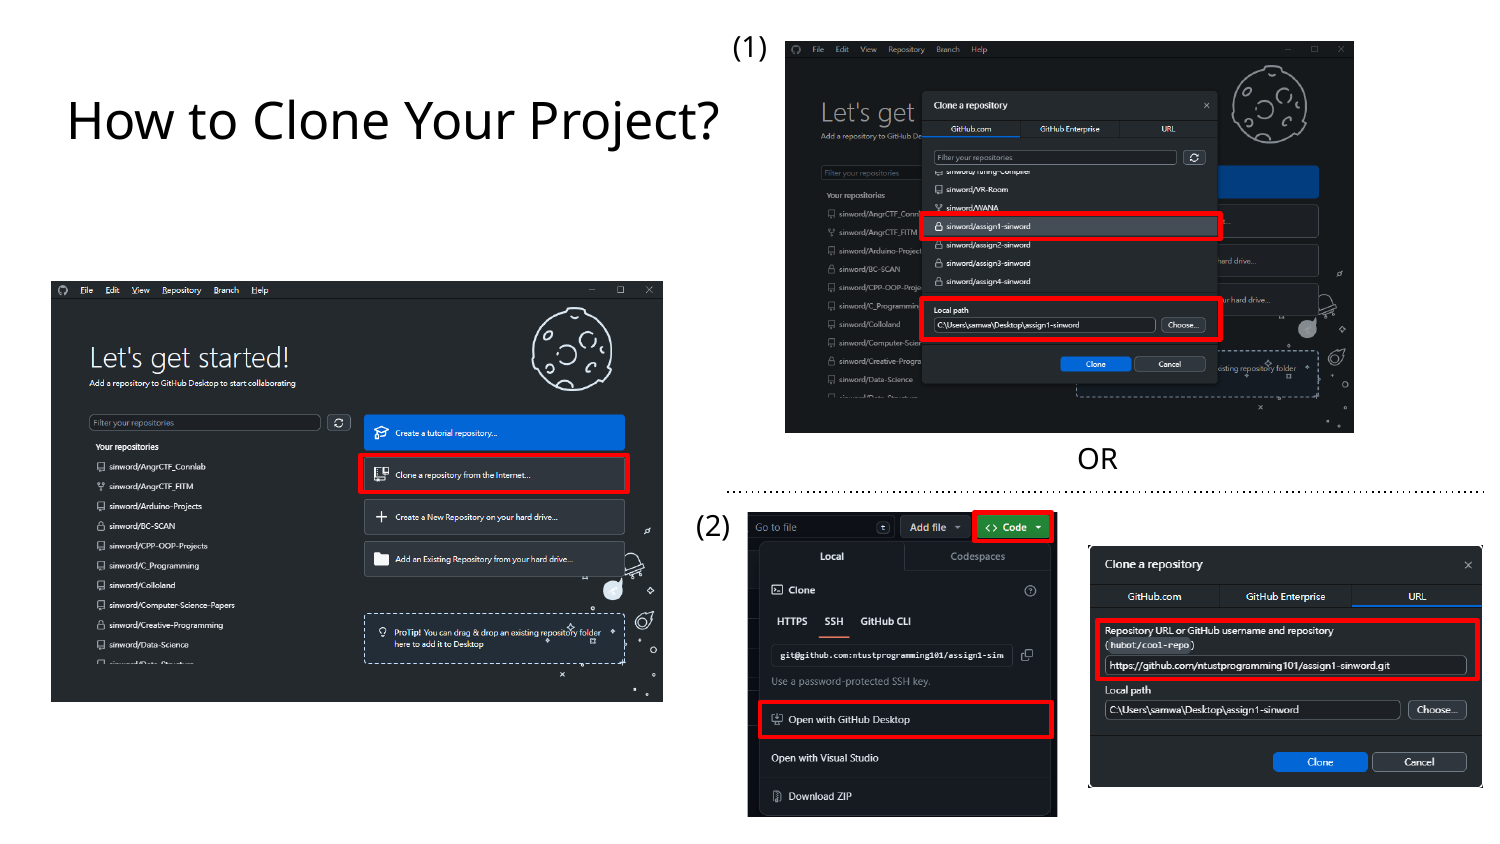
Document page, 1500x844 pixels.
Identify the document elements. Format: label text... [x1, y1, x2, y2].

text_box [50, 281, 663, 703]
picture [747, 512, 1058, 818]
picture [1087, 545, 1484, 789]
title How to Clone Your Project? [51, 72, 737, 167]
text_box (1) [693, 13, 807, 79]
picture [785, 41, 1354, 433]
text_box OR [1041, 440, 1154, 490]
text_box (2) [668, 491, 770, 557]
